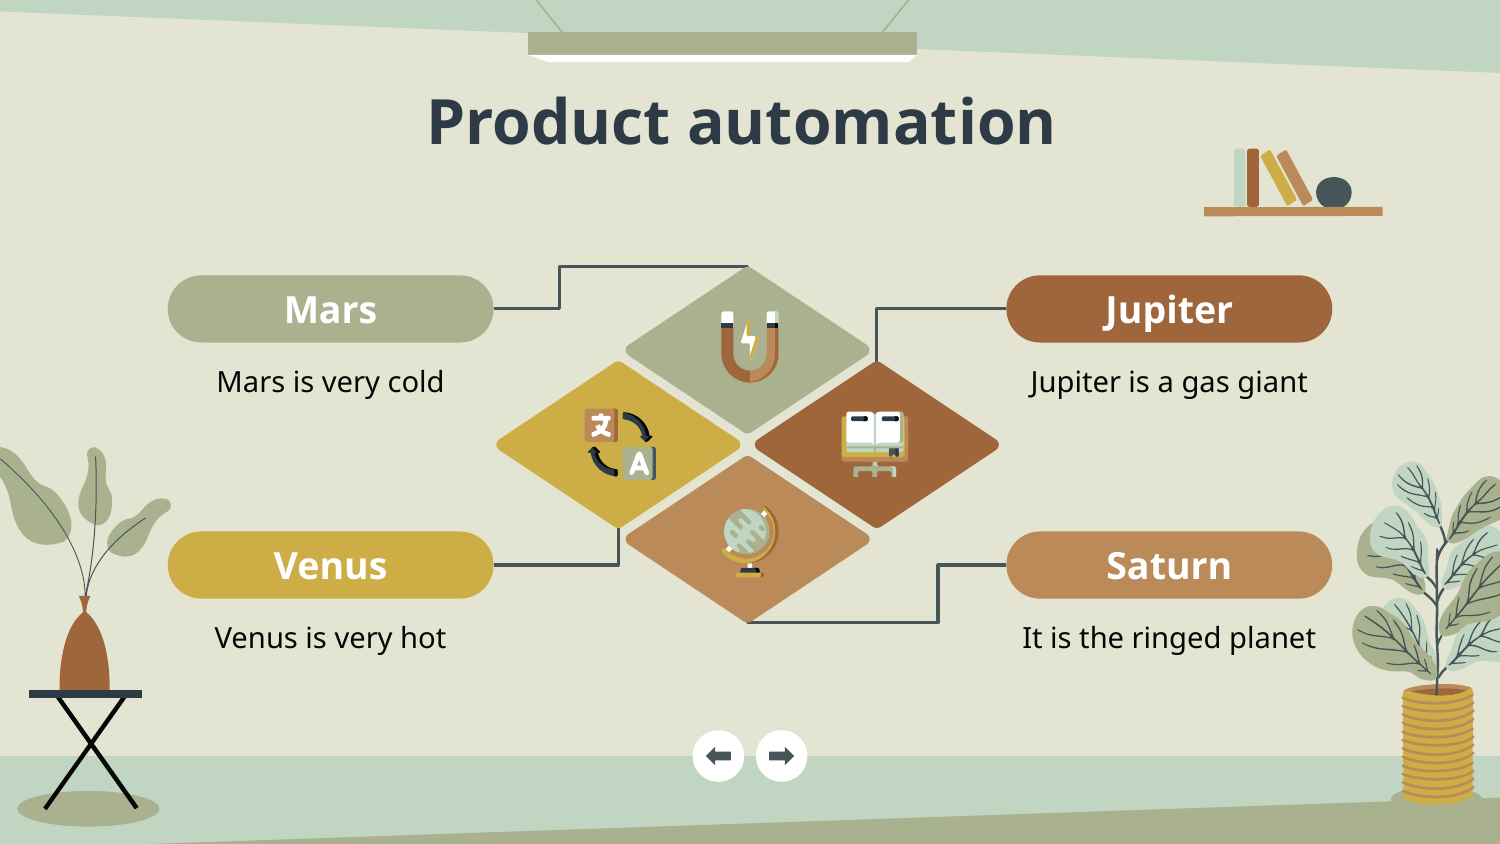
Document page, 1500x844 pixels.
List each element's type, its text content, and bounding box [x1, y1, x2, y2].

text_box [705, 746, 731, 766]
text_box [502, 367, 735, 522]
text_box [720, 505, 779, 578]
title Product automation [118, 86, 1382, 154]
text_box [761, 370, 993, 522]
text_box [769, 746, 795, 766]
text_box [692, 730, 745, 782]
text_box [631, 273, 864, 428]
text_box Venus is very hot [167, 611, 494, 663]
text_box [721, 311, 779, 383]
text_box [755, 730, 808, 782]
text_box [1203, 148, 1383, 217]
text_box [747, 564, 1007, 617]
text_box Jupiter [1006, 275, 1333, 343]
text_box Mars is very cold [167, 354, 494, 407]
text_box It is the ringed planet [1006, 611, 1333, 663]
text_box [493, 272, 748, 310]
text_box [841, 411, 909, 478]
text_box Venus [167, 531, 493, 599]
text_box [631, 462, 864, 613]
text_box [584, 408, 657, 481]
text_box Jupiter is a gas giant [1006, 354, 1333, 407]
text_box Saturn [1006, 531, 1333, 599]
text_box Mars [167, 275, 494, 343]
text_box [493, 521, 619, 566]
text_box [876, 308, 1007, 368]
